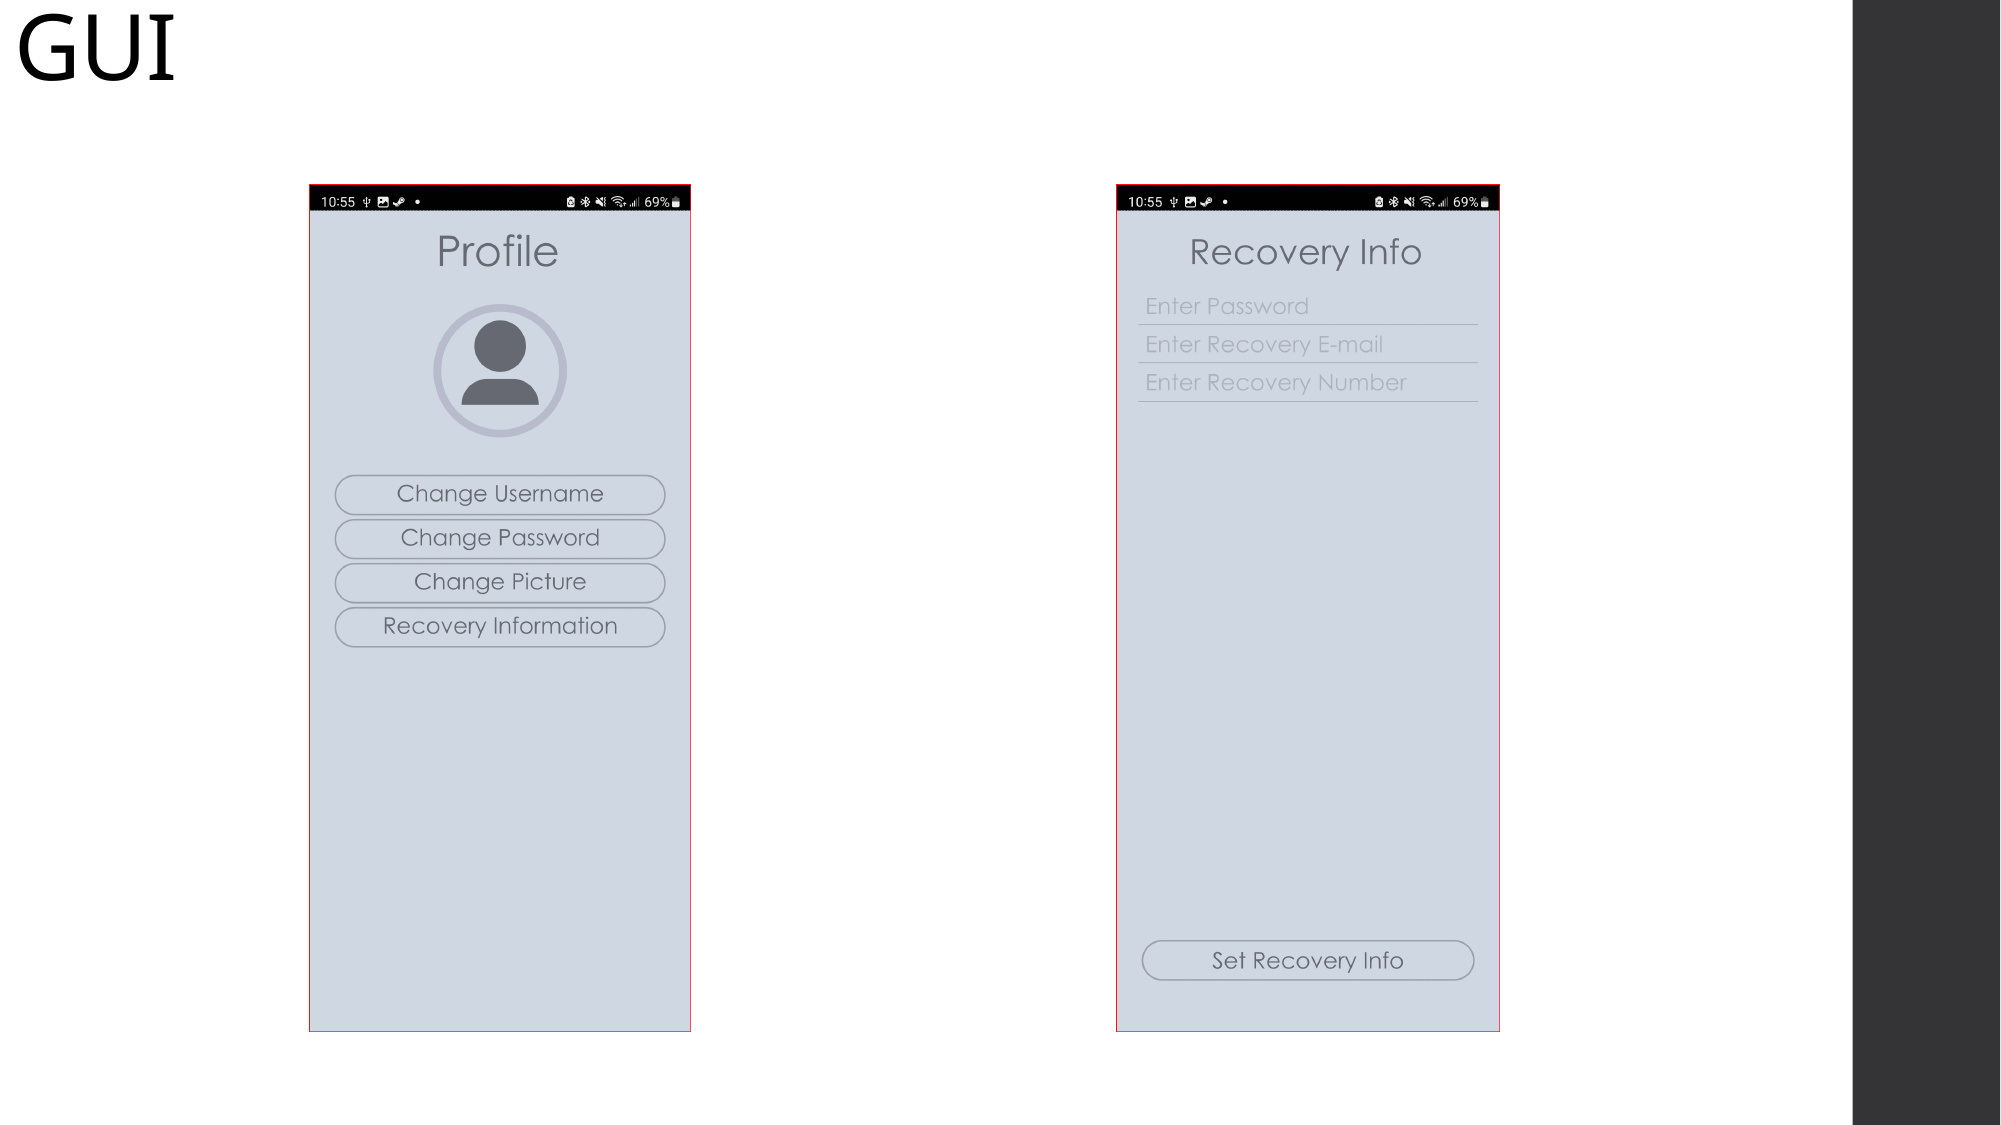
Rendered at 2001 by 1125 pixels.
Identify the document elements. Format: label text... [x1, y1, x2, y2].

picture [308, 183, 691, 1032]
title GUI [0, 0, 1590, 218]
picture [1116, 184, 1500, 1033]
